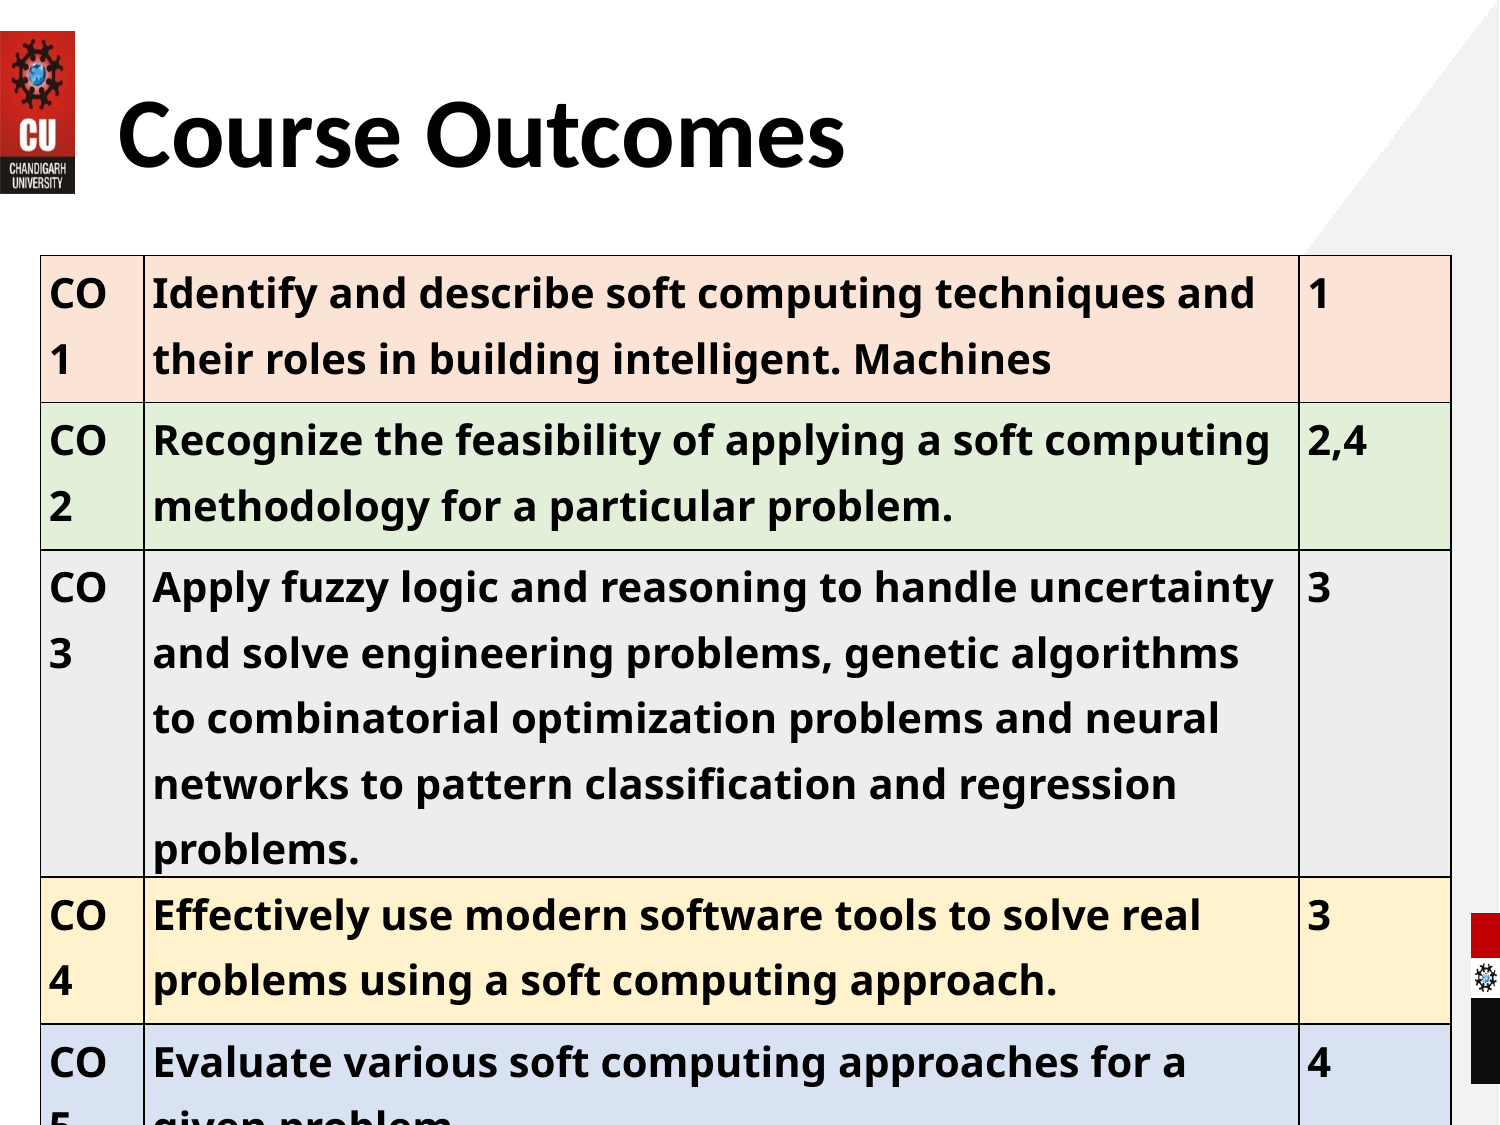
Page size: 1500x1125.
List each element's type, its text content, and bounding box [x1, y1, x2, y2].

table_cell 4 [1300, 1025, 1450, 1125]
table_cell 3 [1300, 878, 1450, 1023]
table_header 1 [1300, 256, 1450, 402]
table_cell 3 [1300, 551, 1450, 876]
table_cell CO2 [41, 403, 143, 549]
table_cell Evaluate various soft computing approaches for a given problem. [145, 1025, 1298, 1125]
table_cell CO5 [41, 1025, 143, 1125]
title Course Outcomes [103, 75, 934, 197]
picture [0, 0, 1500, 1125]
table_header CO1 [41, 256, 143, 402]
table_header Identify and describe soft computing techniques and their roles in building intelligent. Machines [145, 256, 1298, 402]
table_cell CO4 [41, 878, 143, 1023]
table_cell 2,4 [1300, 403, 1450, 549]
table_cell Recognize the feasibility of applying a soft computing methodology for a particular problem. [145, 403, 1298, 549]
table_cell Effectively use modern software tools to solve real problems using a soft computing approach. [145, 878, 1298, 1023]
table_cell Apply fuzzy logic and reasoning to handle uncertainty and solve engineering problems, genetic algorithms to combinatorial optimization problems and neural networks to pattern classification and regression problems. [145, 551, 1298, 876]
table_cell CO3 [41, 551, 143, 876]
